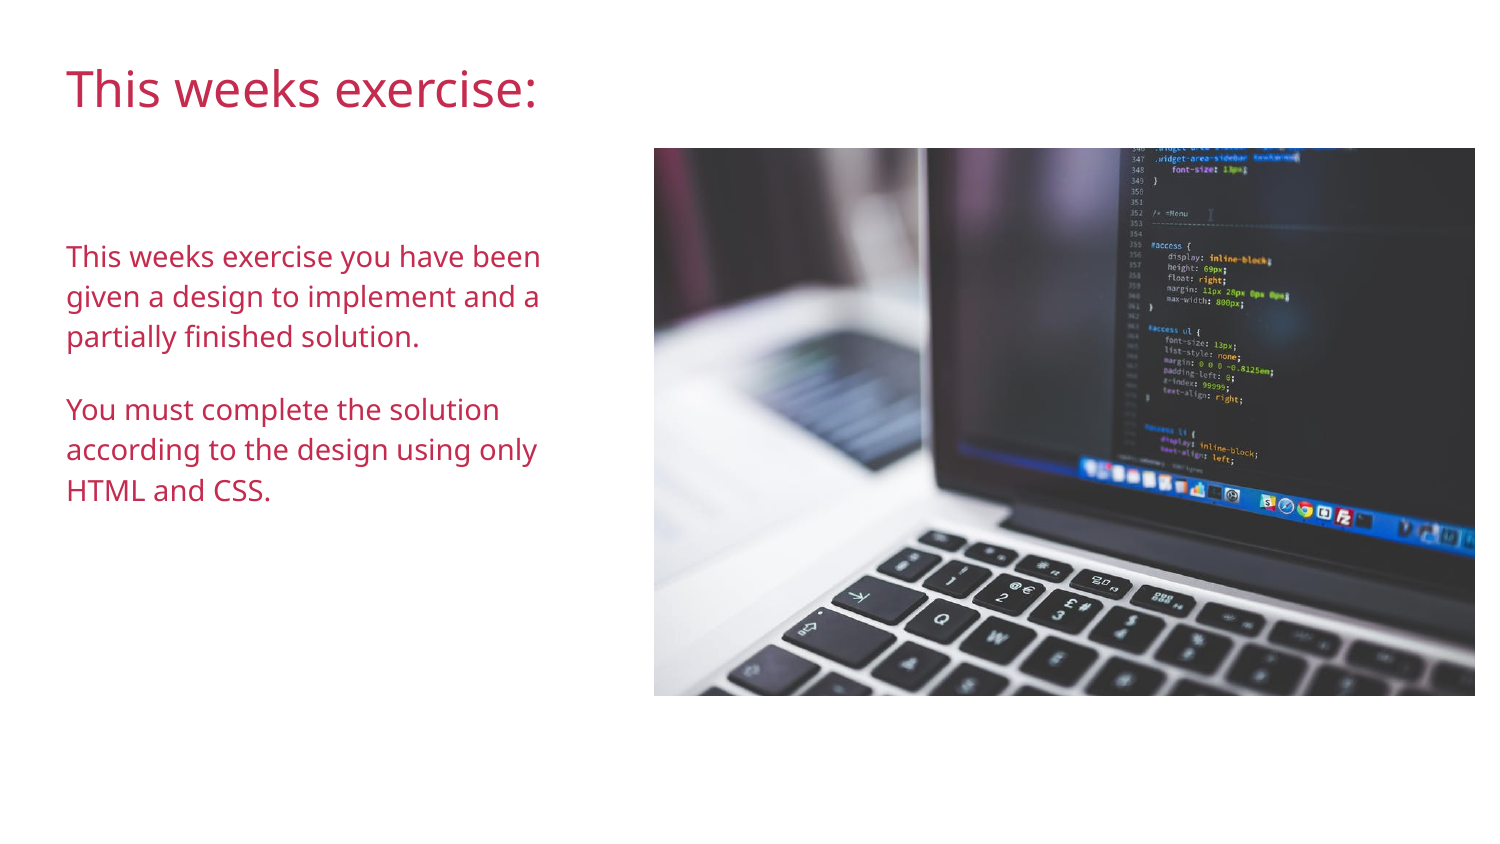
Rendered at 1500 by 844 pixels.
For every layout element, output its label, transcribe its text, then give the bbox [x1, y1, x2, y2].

text_box This weeks exercise: [51, 42, 629, 200]
picture [653, 147, 1476, 696]
text_box This weeks exercise you have been given a design to implement and a partially finished solution. You must complete the solution according to the design using only HTML and CSS. [51, 217, 629, 753]
